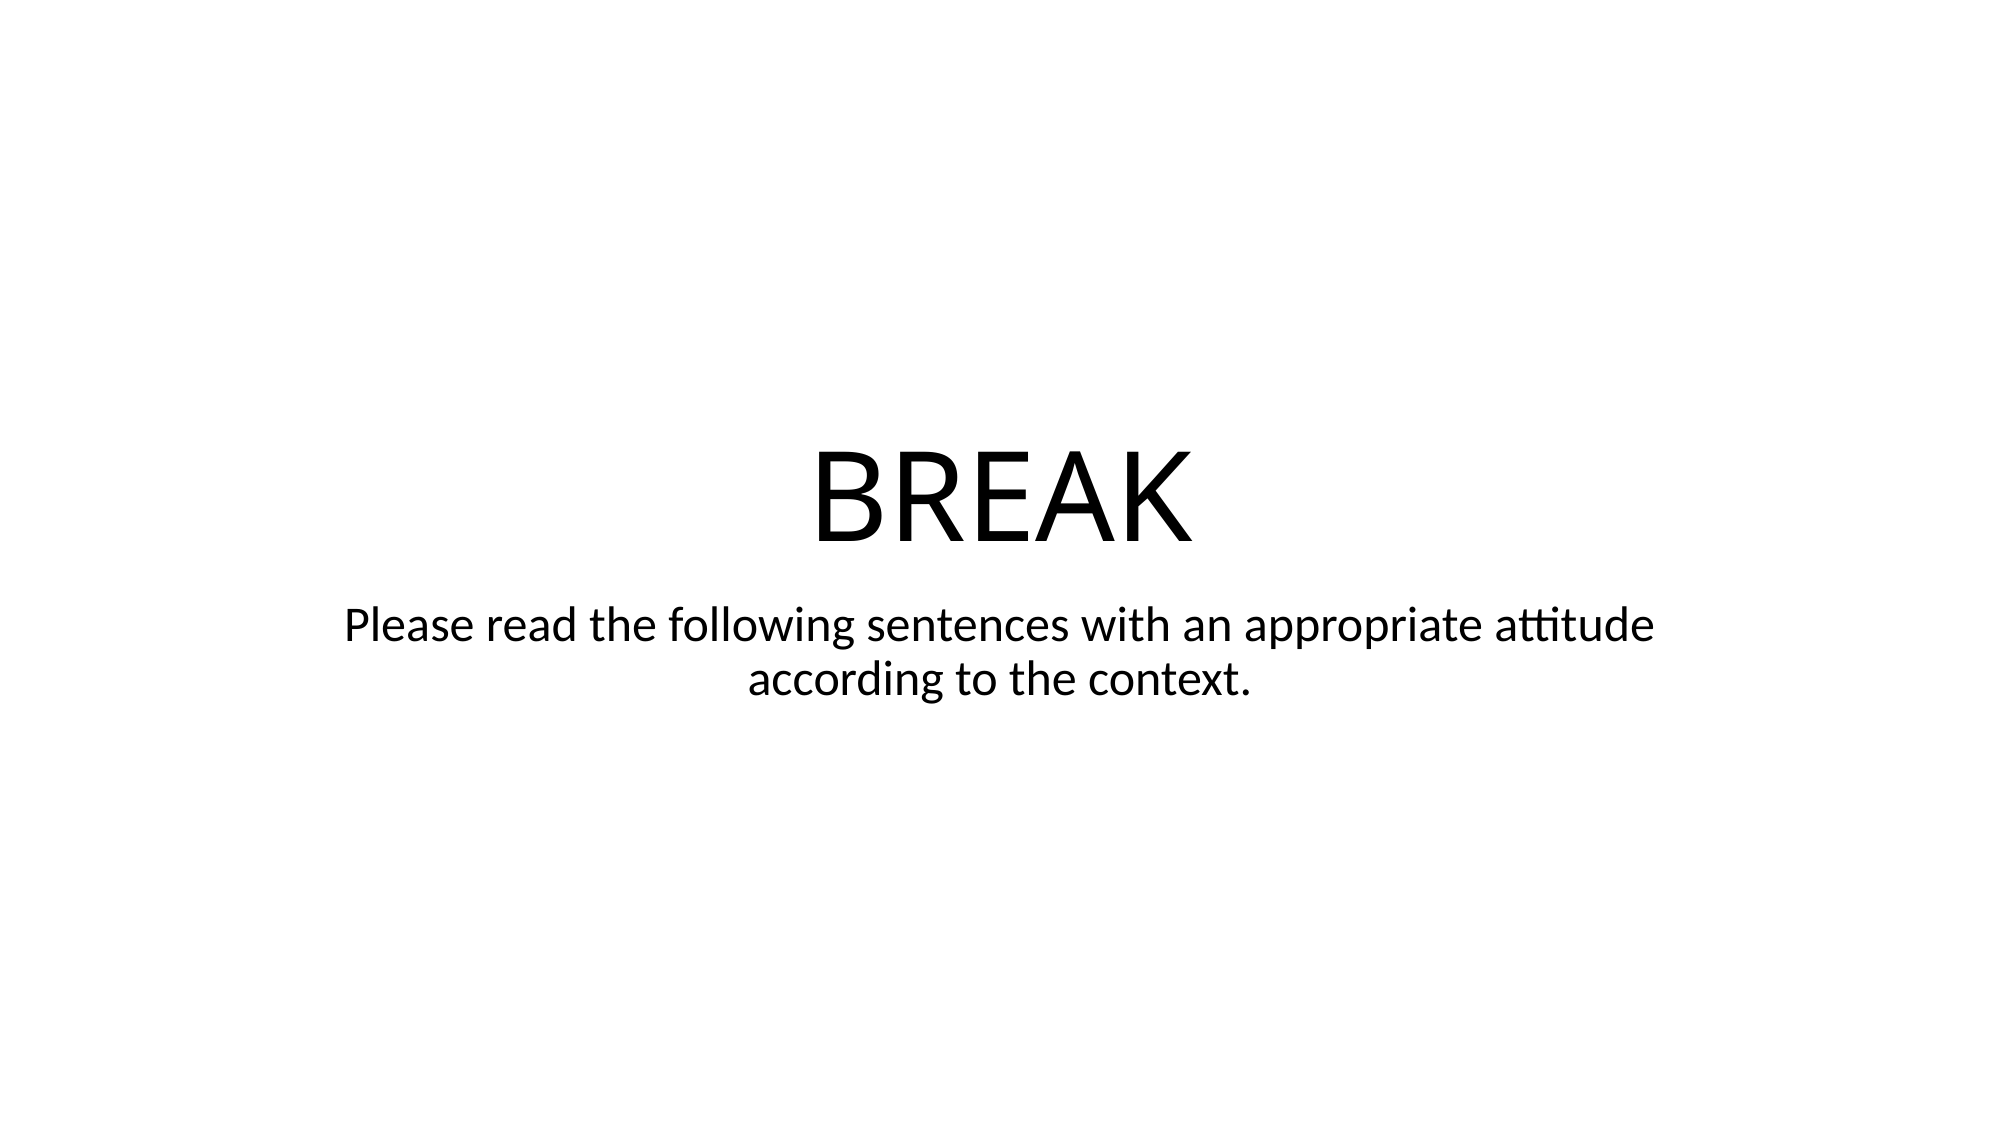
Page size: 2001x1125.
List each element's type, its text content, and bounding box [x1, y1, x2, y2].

subtitle Please read the following sentences with an appropriate attitude according to the context. [249, 590, 1750, 863]
title BREAK [249, 184, 1750, 576]
